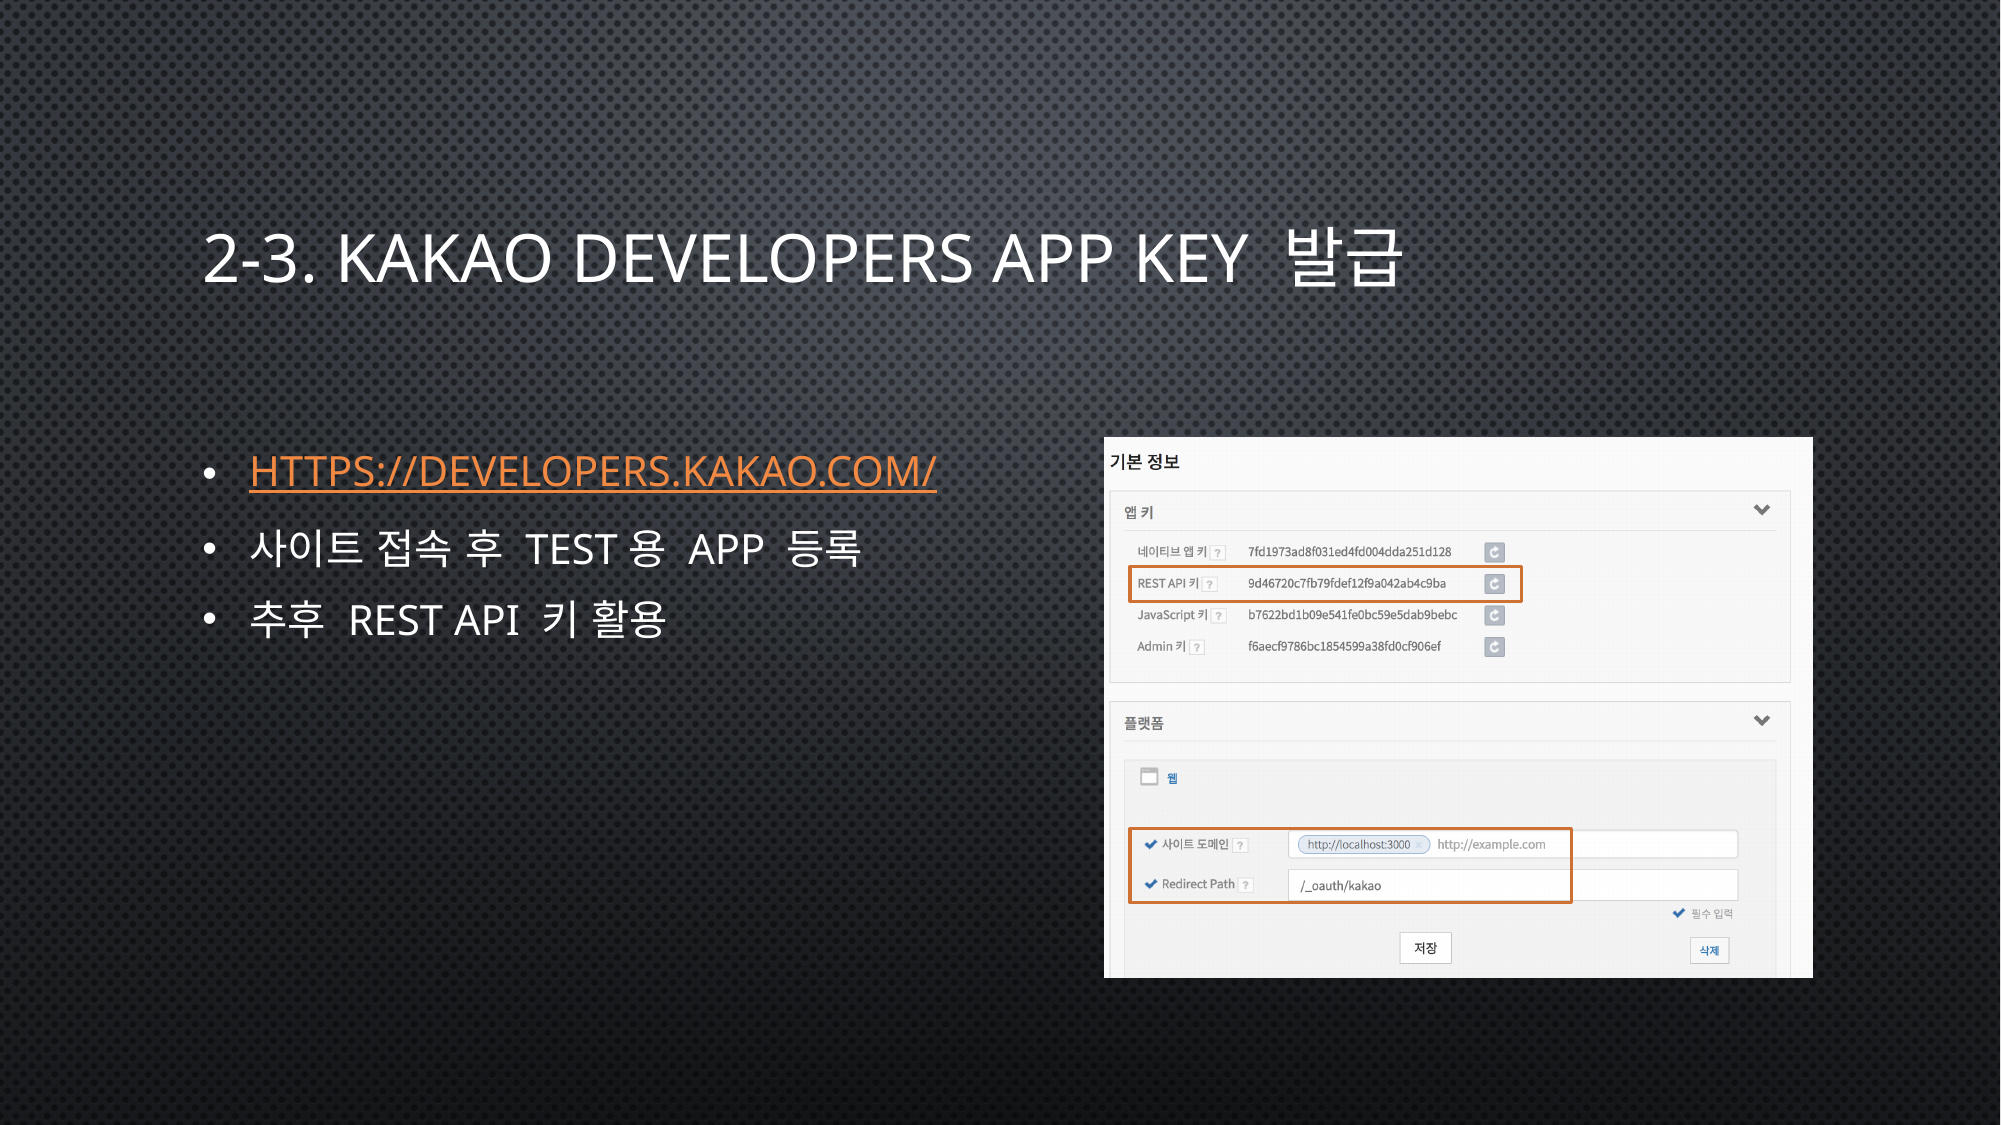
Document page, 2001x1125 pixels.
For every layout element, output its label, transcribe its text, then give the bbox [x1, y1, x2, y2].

picture [1104, 437, 1813, 978]
list https://developers.kakao.com/ 사이트 접속 후 test용 APP 등록 추후 REST API 키 활용 [187, 437, 1104, 950]
title 2-3. KAKAO Developers APP key 발급 [187, 99, 1813, 413]
